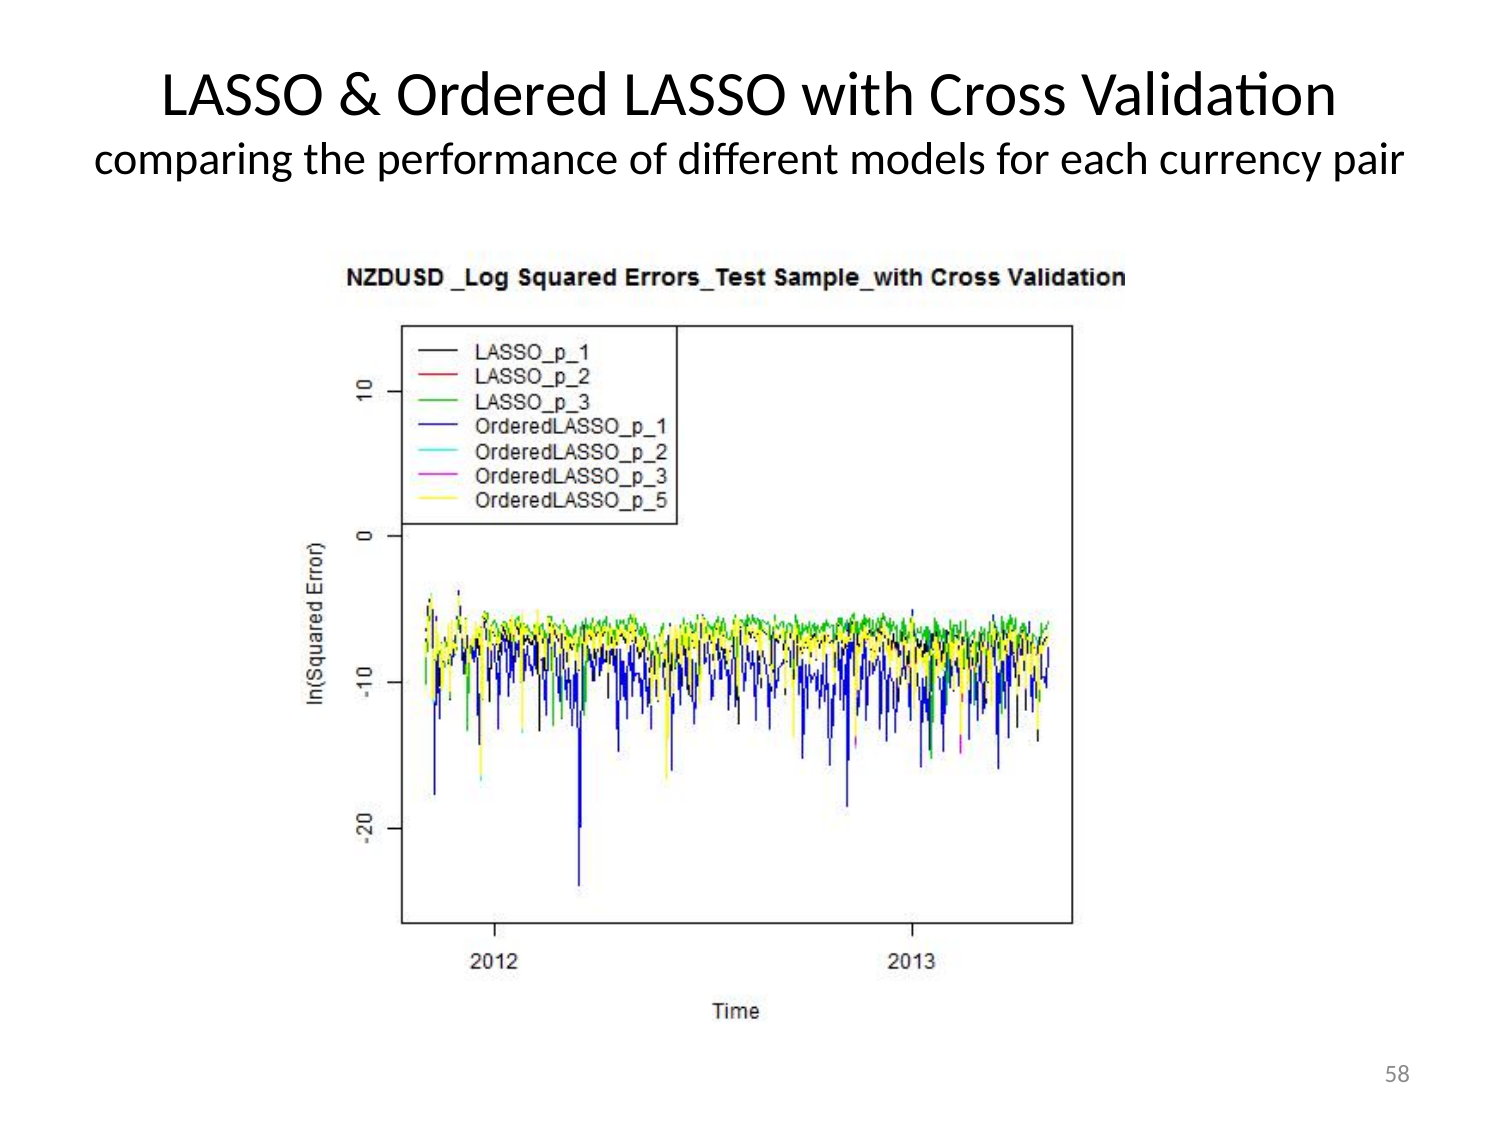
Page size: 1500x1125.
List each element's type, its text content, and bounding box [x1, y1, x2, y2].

slide_number 58 [1074, 1042, 1425, 1103]
text_box LASSO & Ordered LASSO with Cross Validation comparing the performance of different models for each currency pair [74, 45, 1425, 233]
picture [299, 224, 1126, 1051]
